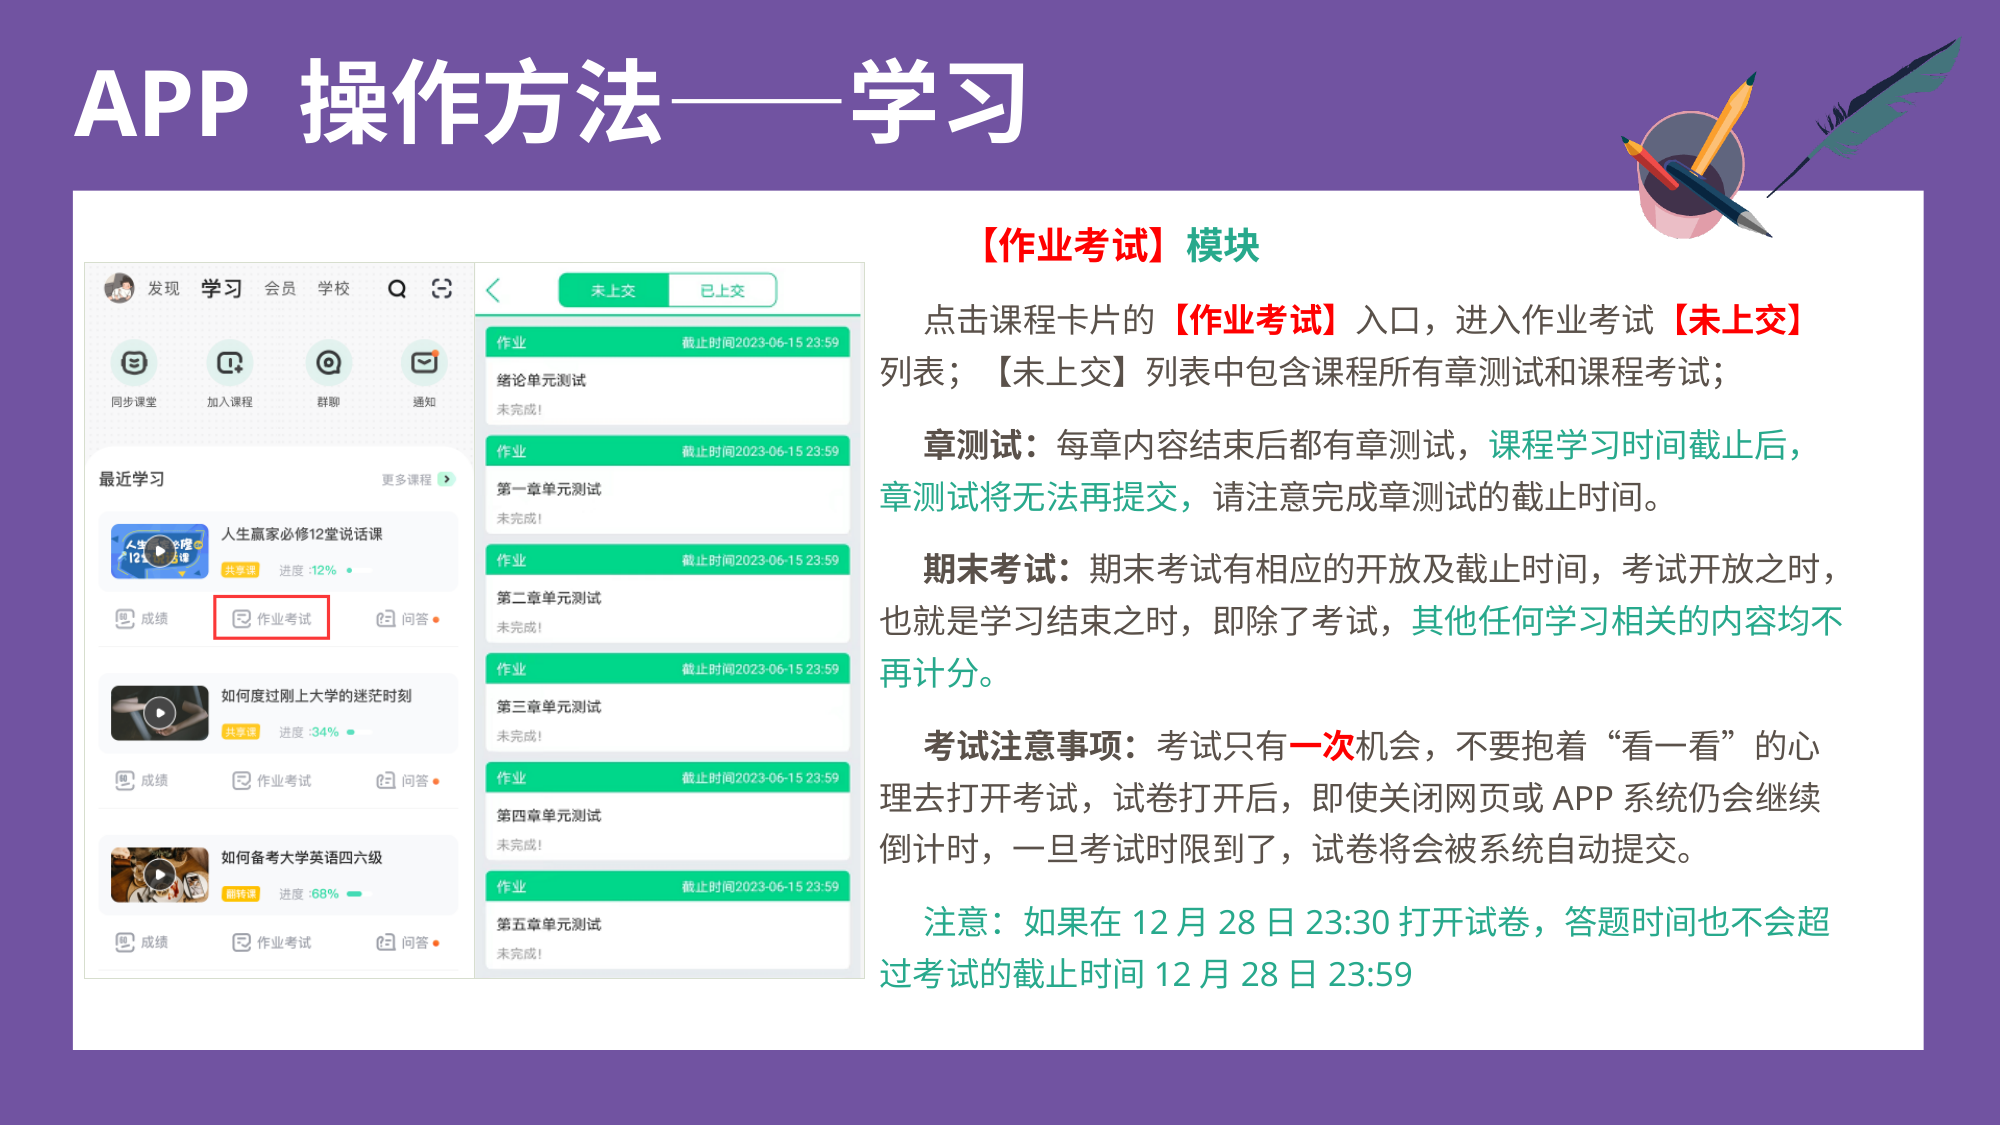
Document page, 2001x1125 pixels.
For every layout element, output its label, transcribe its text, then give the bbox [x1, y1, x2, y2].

text_box [0, 0, 2000, 1125]
picture [1620, 35, 1962, 239]
text_box [72, 190, 1925, 1051]
text_box 【作业考试】模块 点击课程卡片的【作业考试】入口，进入作业考试【未上交】列表；【未上交】列表中包含课程所有章测试和课程考试； 章测试：每章内容结束后都有章测试，课程学习时间截止后，章测试将无法再提交，请注意完成章测试的截止时间。 期末考试：期末考试有相应的开放及截止时间，考试开放之时，也就是学习结束之时，即除了考试，其他任何学习相关的内容均不再计分。 考试注意事项：考试只有一次机会，不要抱着“看一看”的心理去打开考试，试卷打开后，即使关闭网页或APP系统仍会继续倒计时，一旦考试时限到了，试卷将会被系统自动提交。 注意：如果在12月28日23:30打开试卷，答题时间也不会超过考试的截止时间12月28日23:59 [865, 214, 1865, 1001]
text_box APP 操作方法——学习 [59, 37, 1080, 163]
picture [84, 262, 865, 979]
